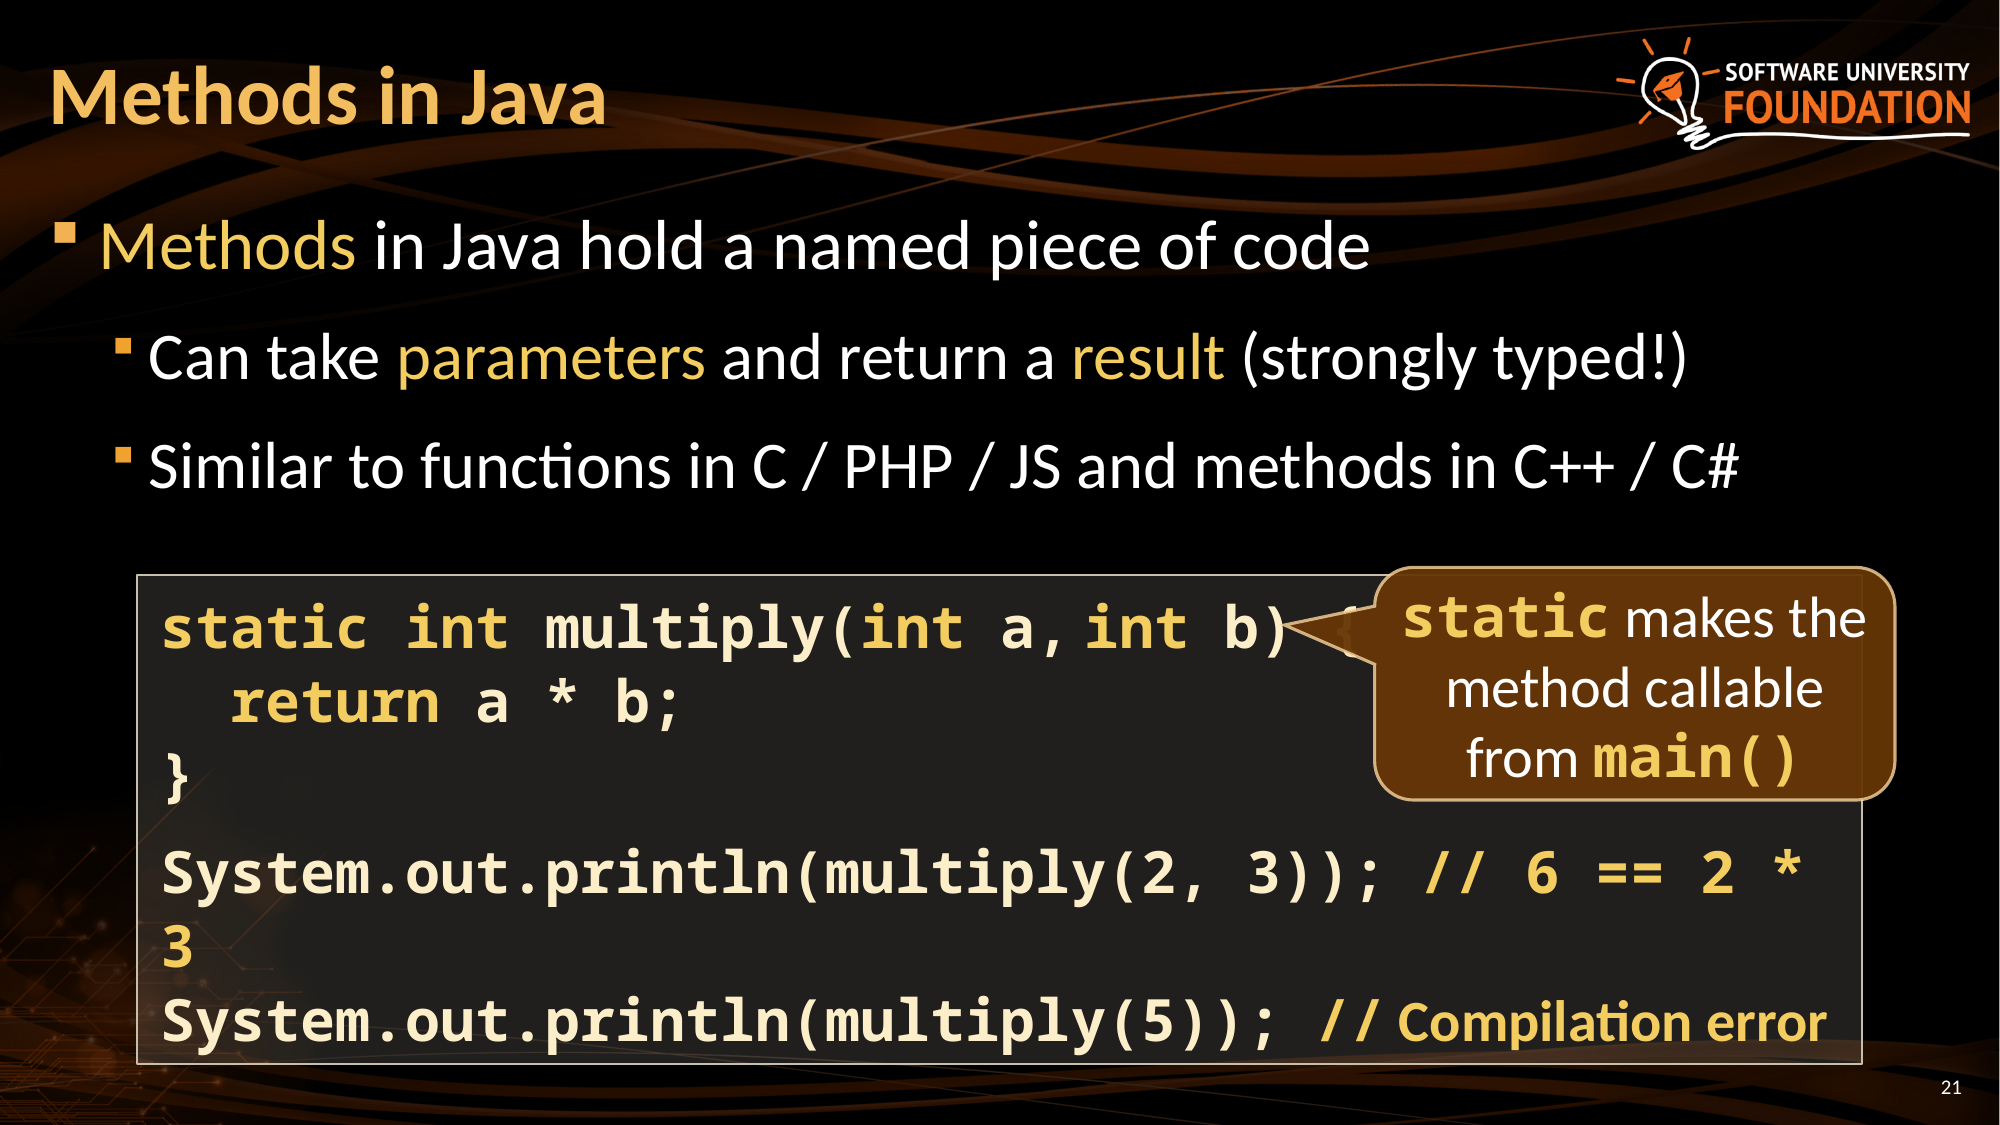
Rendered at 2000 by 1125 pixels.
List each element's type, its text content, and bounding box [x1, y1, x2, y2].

list Methods in Java hold a named piece of code Can take parameters and return a result (strongly typed!) Similar to functions in C / PHP / JS and methods in C++ / C# [31, 188, 1968, 1103]
title Methods in Java [30, 6, 1602, 189]
picture [0, 0, 2000, 1125]
text_box static int multiply(int a, int b) { return a * b; } System.out.println(multiply(2, 3)); // 6 == 2 * 3 System.out.println(multiply(5)); // Compilation error [137, 575, 1863, 1065]
text_box static makes the method callable from main() [1281, 566, 1896, 802]
